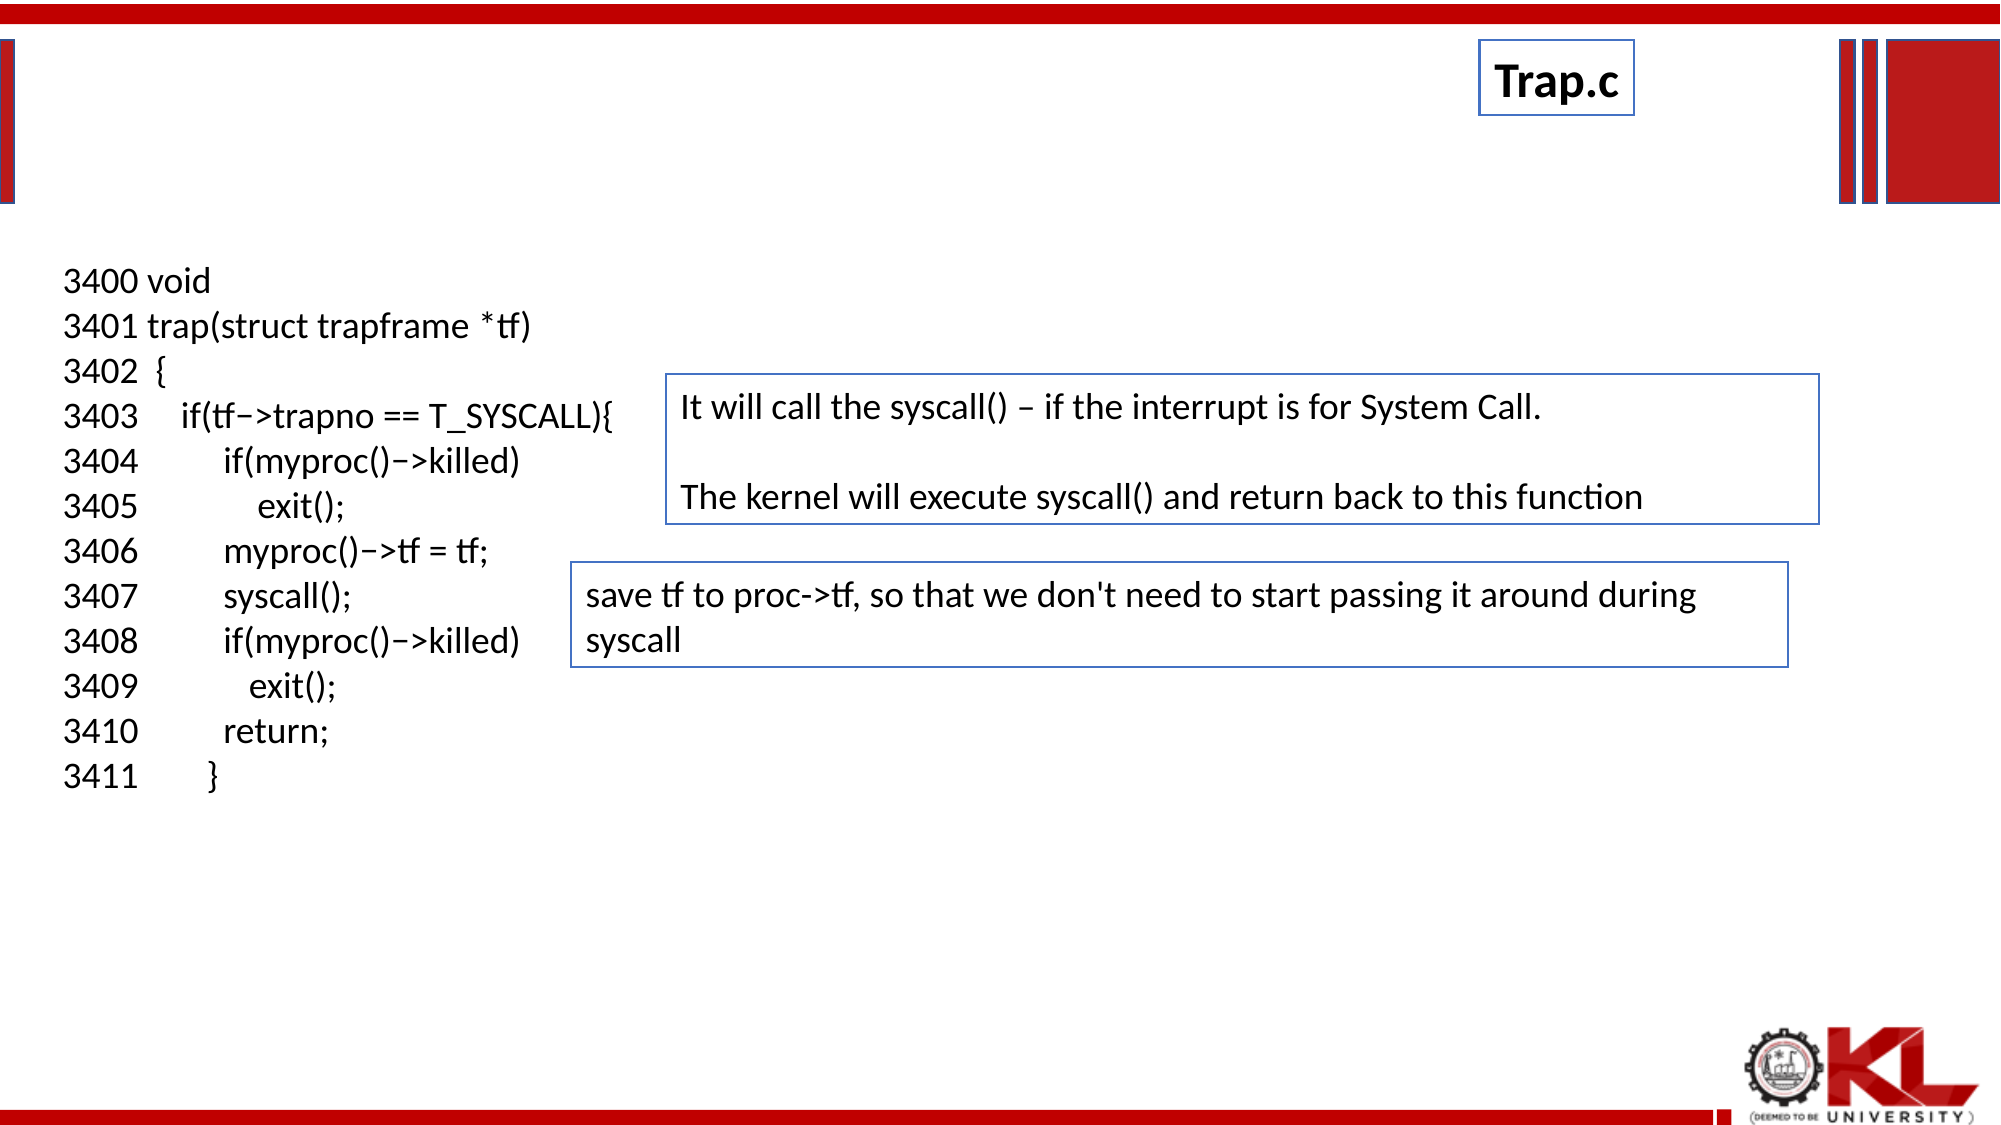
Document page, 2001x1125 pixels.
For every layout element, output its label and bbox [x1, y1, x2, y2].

text_box [0, 4, 2000, 1125]
